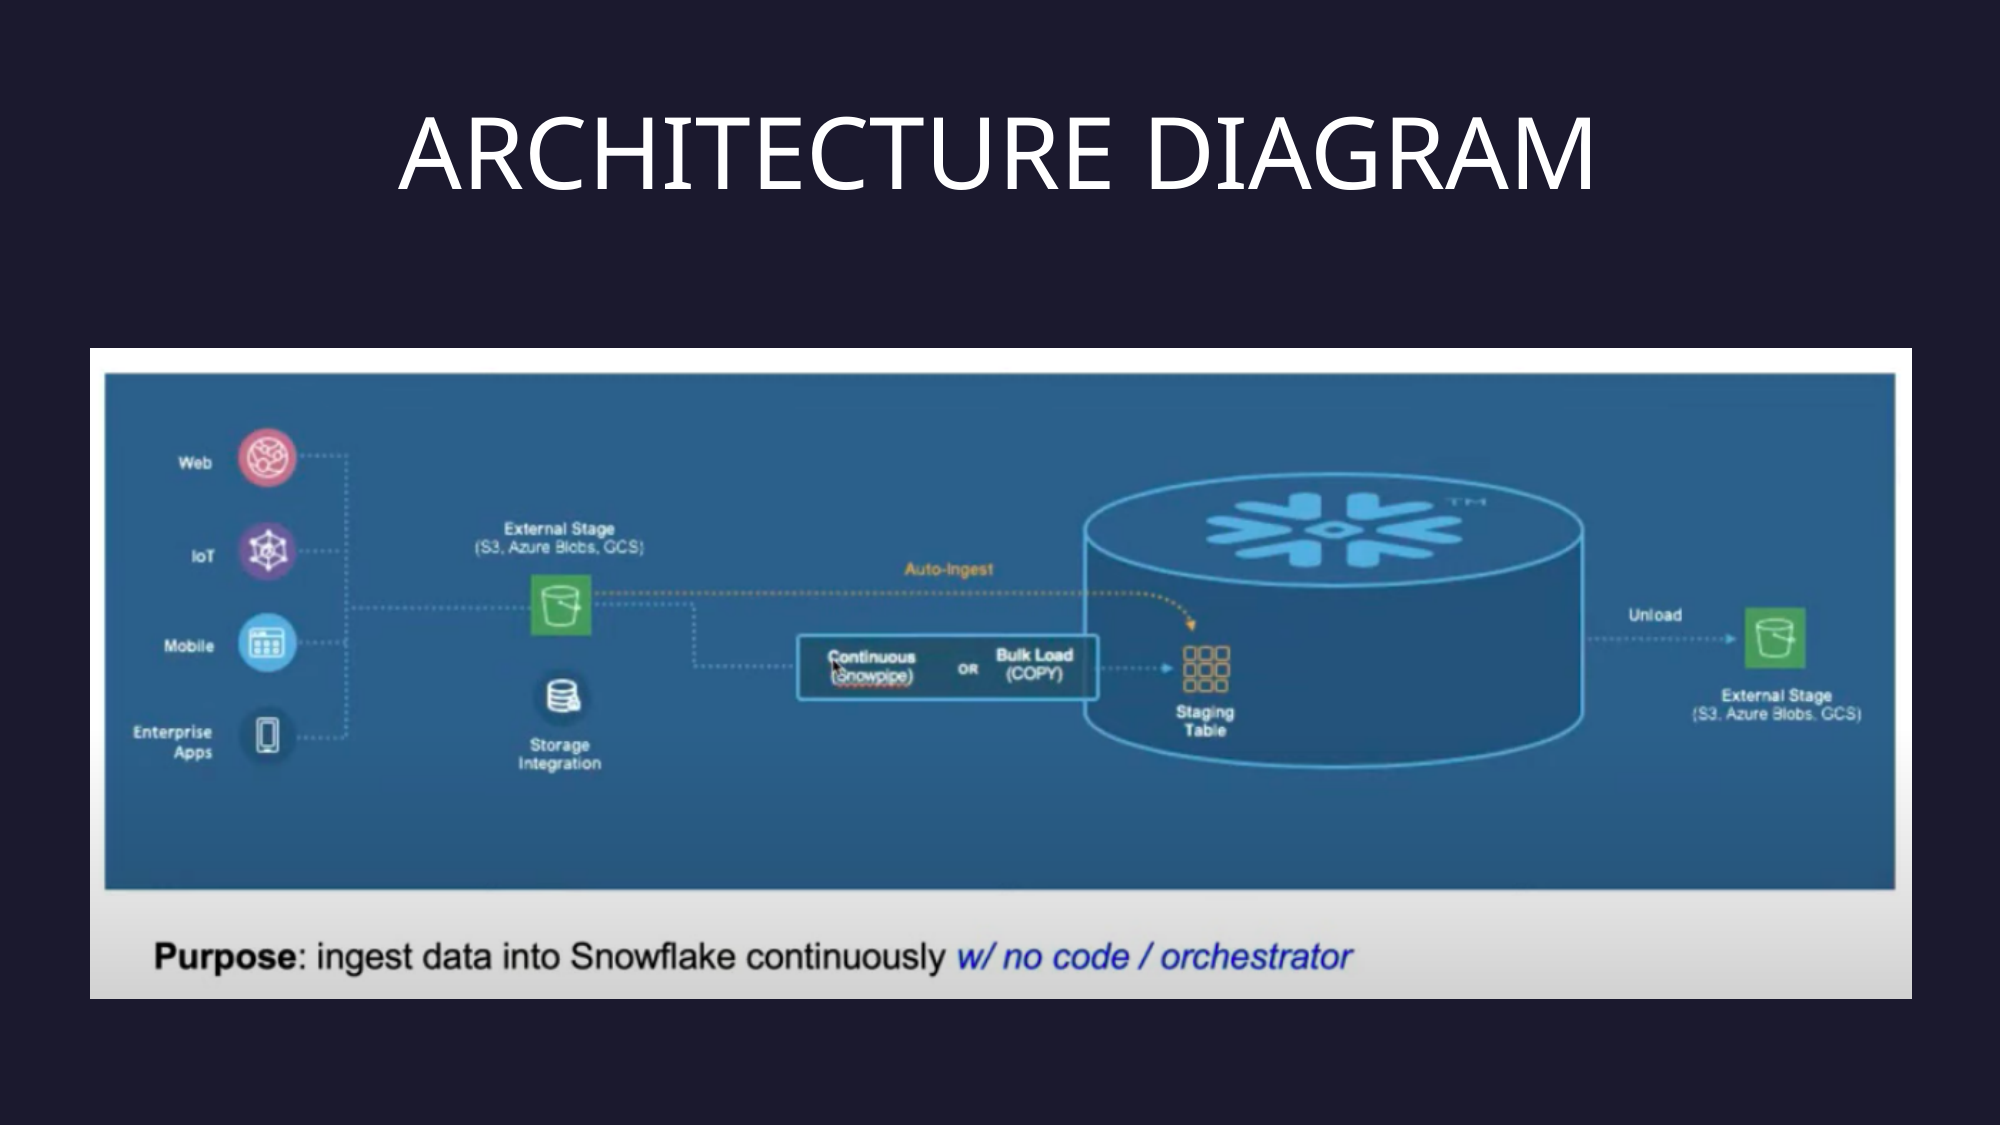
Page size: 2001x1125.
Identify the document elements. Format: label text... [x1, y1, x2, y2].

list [90, 348, 1912, 999]
title ARCHITECTURE DIAGRAM [90, 90, 1910, 309]
